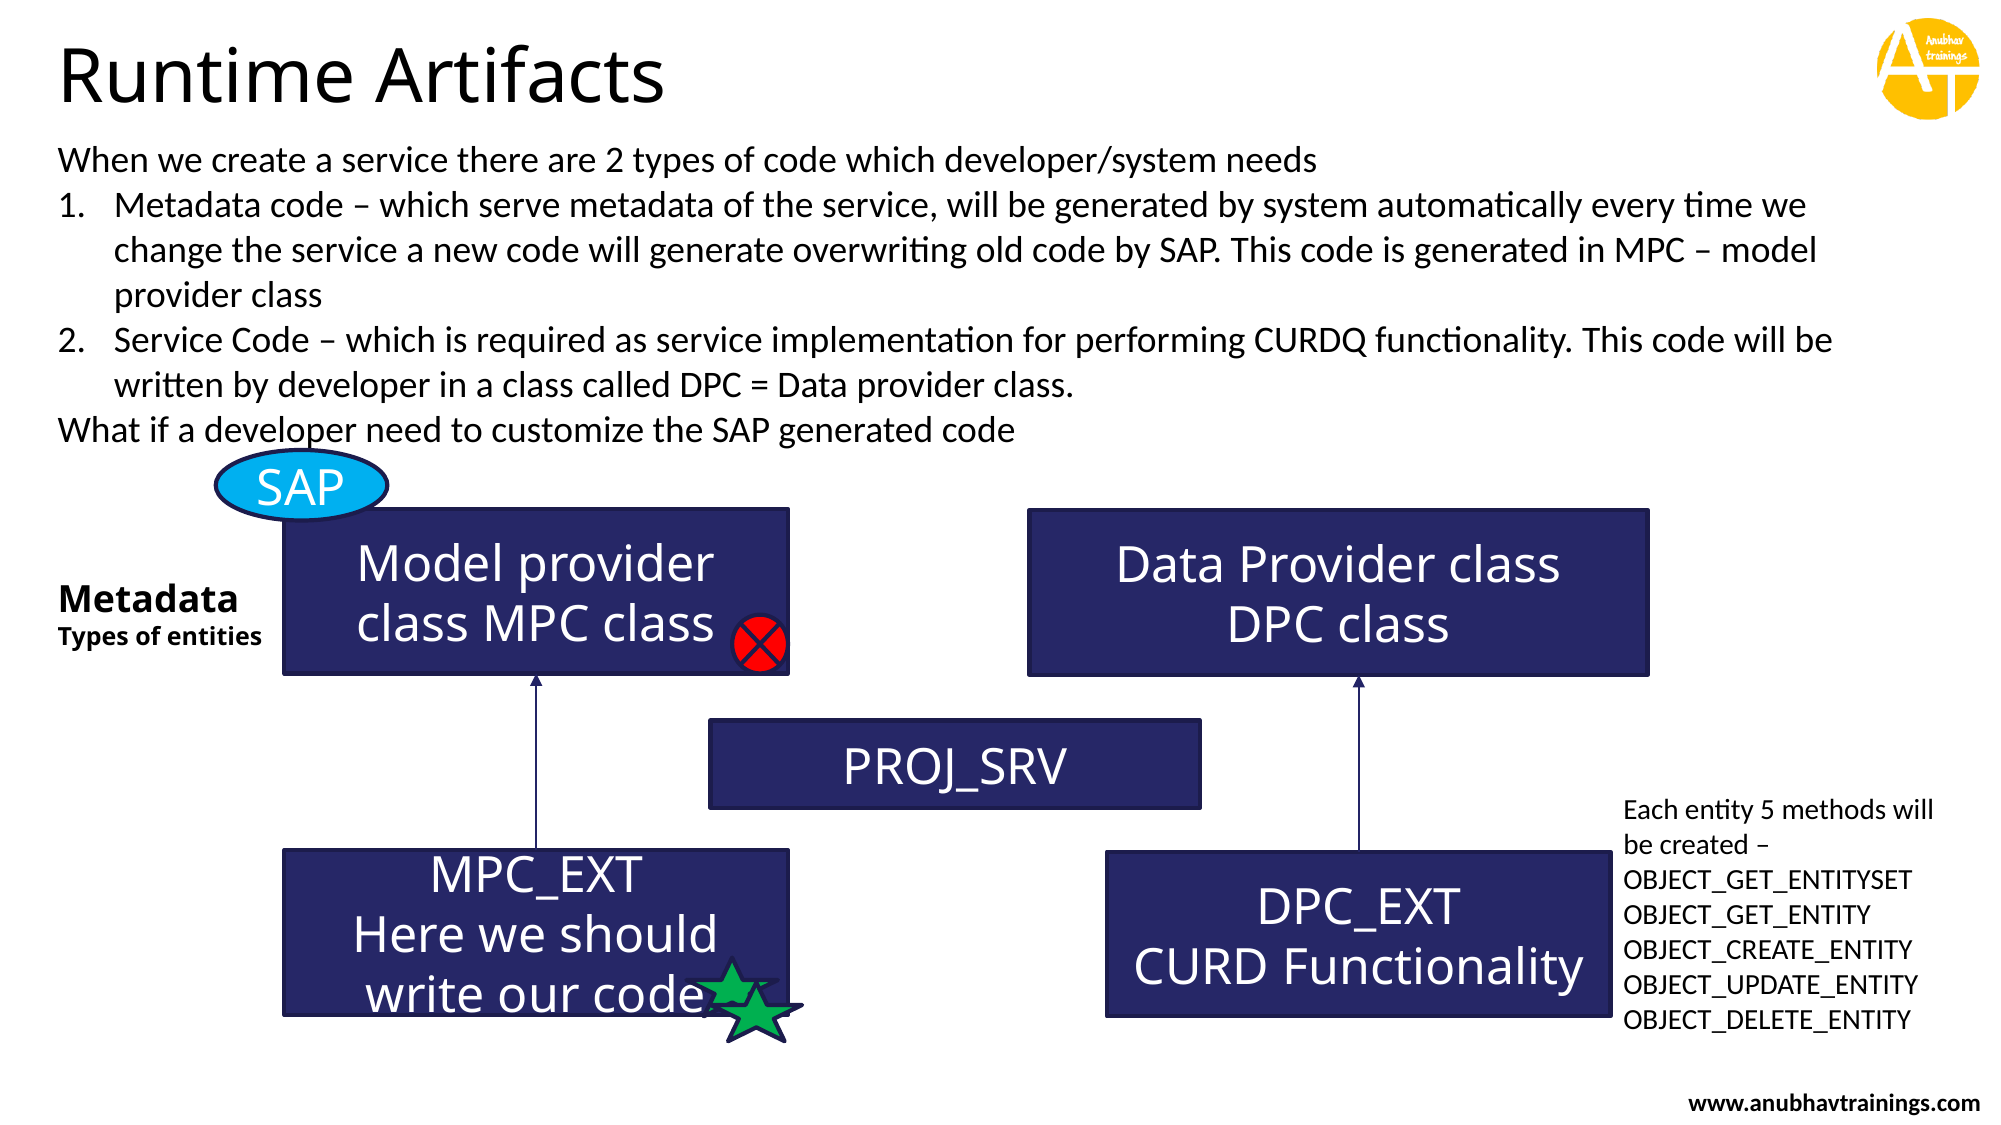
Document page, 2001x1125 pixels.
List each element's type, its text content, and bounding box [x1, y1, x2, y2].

text_box Each entity 5 methods will be created – OBJECT_GET_ENTITYSET OBJECT_GET_ENTITY OBJECT_CREATE_ENTITY OBJECT_UPDATE_ENTITY OBJECT_DELETE_ENTITY [1608, 782, 1973, 1043]
text_box When we create a service there are 2 types of code which developer/system needs Metadata code – which serve metadata of the service, will be generated by system automatically every time we change the service a new code will generate overwriting old code by SAP. This code is generated in MPC – model provider class Service Code – which is required as service implementation for performing CURDQ functionality. This code will be written by developer in a class called DPC = Data provider class. What if a developer need to customize the SAP generated code [42, 127, 1874, 503]
text_box Runtime Artifacts [42, 30, 1319, 127]
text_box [42, 449, 1648, 1042]
picture [1866, 11, 1985, 128]
footer www.anubhavtrainings.com [1669, 1089, 2000, 1114]
